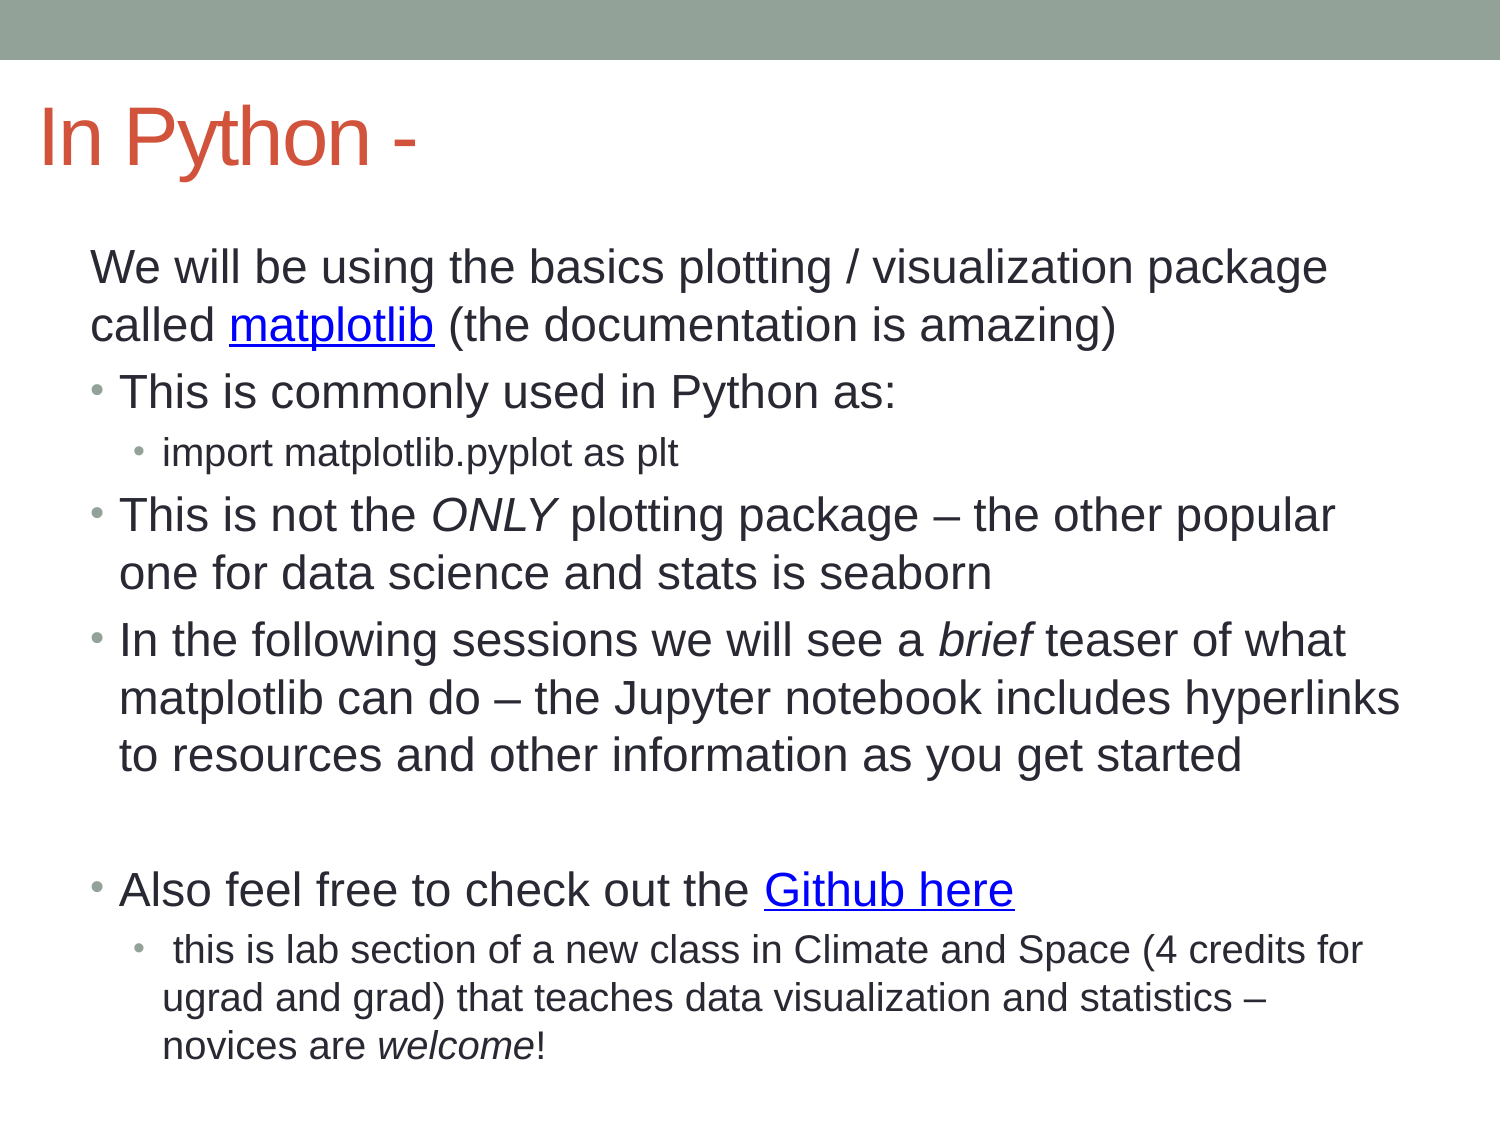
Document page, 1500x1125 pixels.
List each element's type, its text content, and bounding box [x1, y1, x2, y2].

list We will be using the basics plotting / visualization package called matplotlib (the documentation is amazing) This is commonly used in Python as: import matplotlib.pyplot as plt This is not the ONLY plotting package – the other popular one for data science and stats is seaborn In the following sessions we will see a brief teaser of what matplotlib can do – the Jupyter notebook includes hyperlinks to resources and other information as you get started Also feel free to check out the Github here this is lab section of a new class in Climate and Space (4 credits for ugrad and grad) that teaches data visualization and statistics – novices are welcome! [75, 228, 1425, 1125]
title In Python - [22, 50, 1500, 214]
